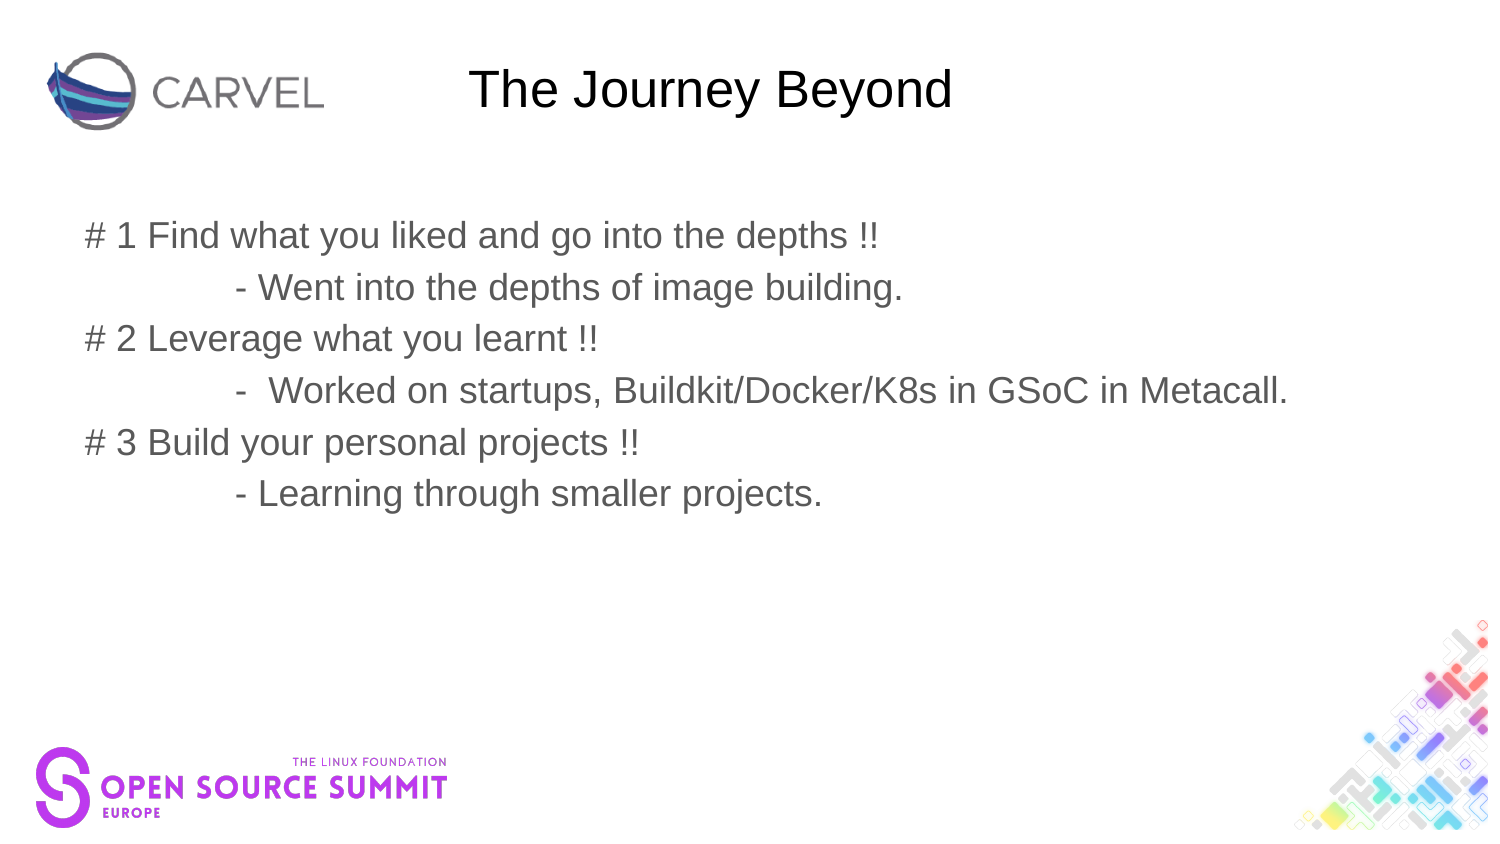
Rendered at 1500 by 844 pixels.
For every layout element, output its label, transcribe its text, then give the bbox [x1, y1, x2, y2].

list # 1 Find what you liked and go into the depths !! - Went into the depths of image building. # 2 Leverage what you learnt !! - Worked on startups, Buildkit/Docker/K8s in GSoC in Metacall. # 3 Build your personal projects !! - Learning through smaller projects. [51, 189, 1449, 734]
picture [36, 747, 447, 828]
title The Journey Beyond [453, 40, 1019, 135]
picture [1294, 620, 1488, 830]
picture [18, 40, 348, 149]
